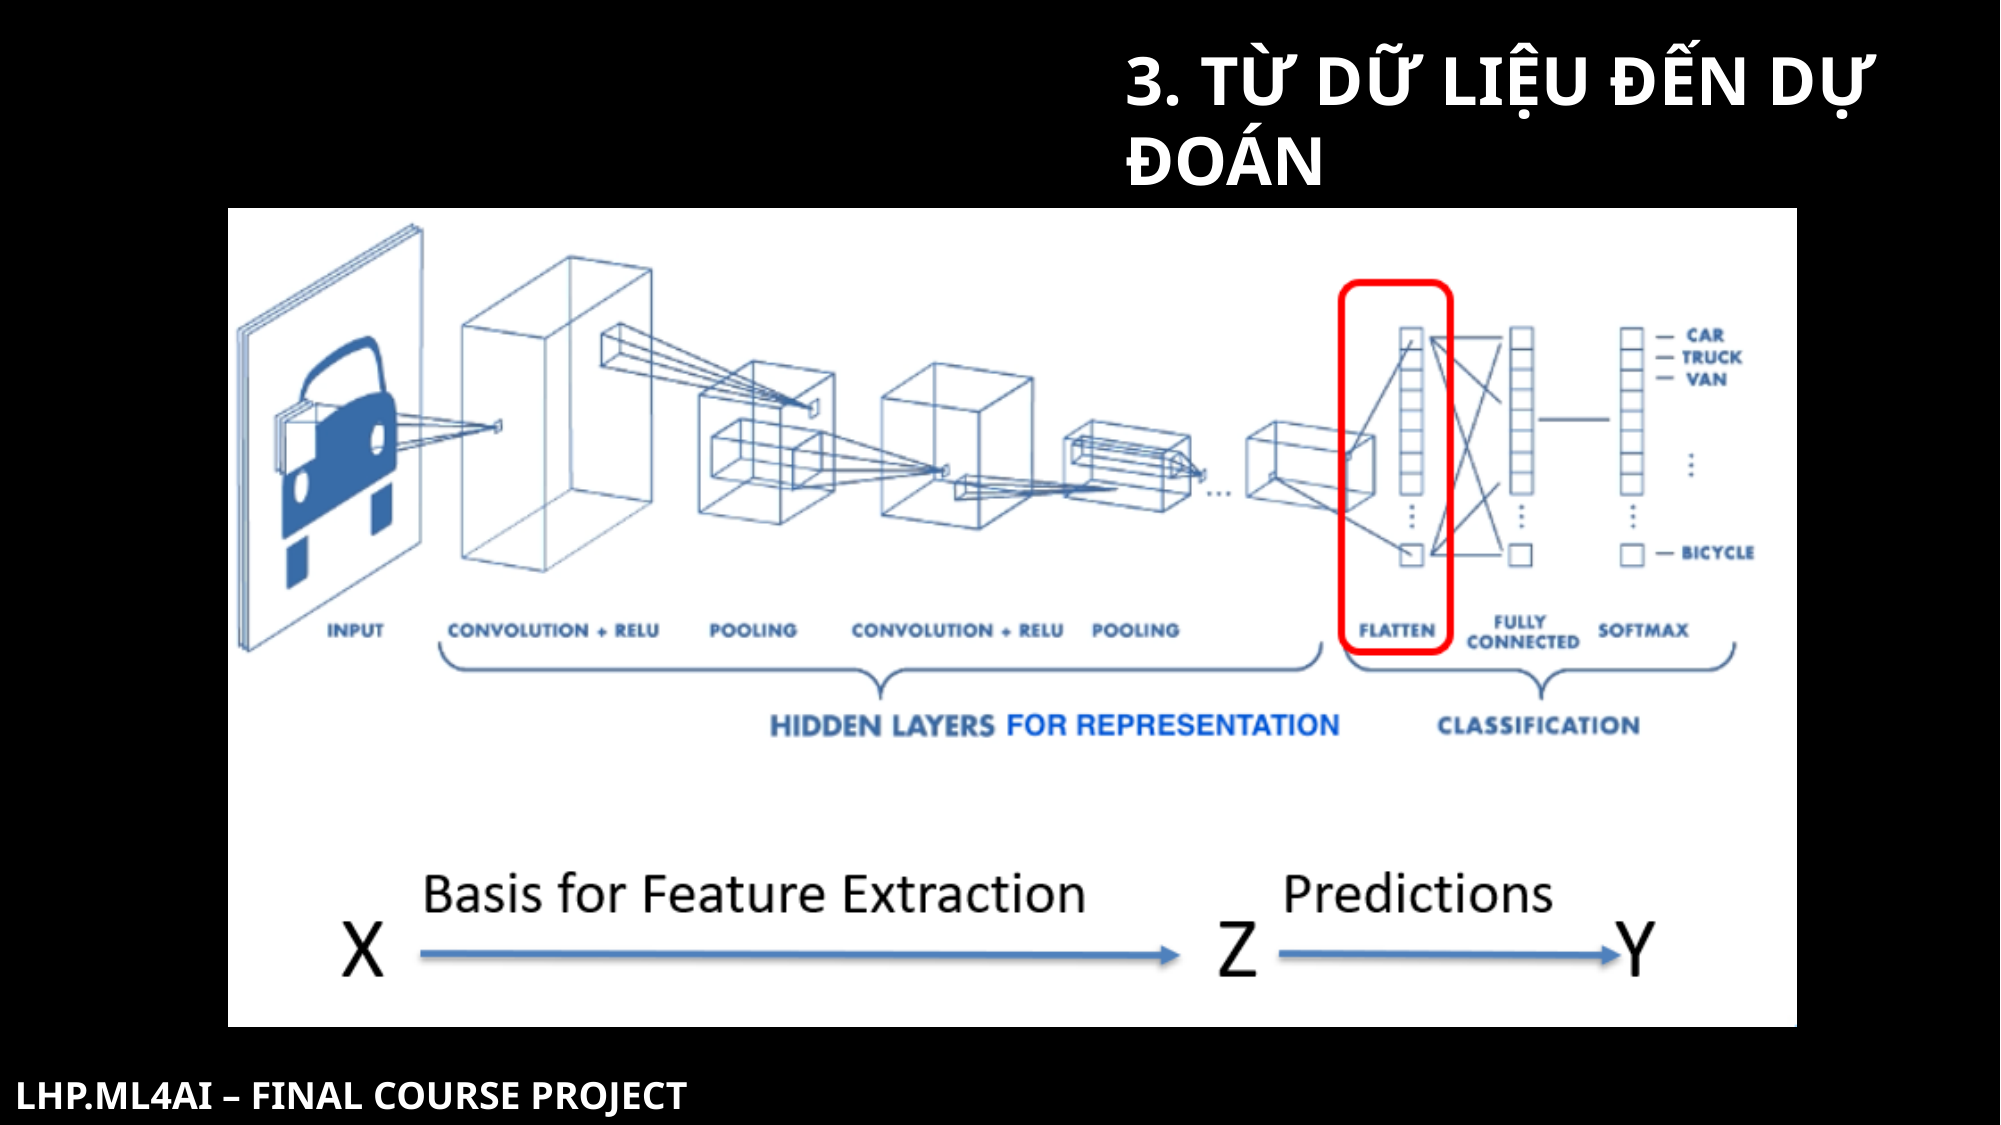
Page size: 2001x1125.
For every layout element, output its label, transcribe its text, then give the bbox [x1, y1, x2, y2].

picture [228, 208, 1797, 1028]
title 3. TỪ DỮ LIỆU ĐẾN DỰ ĐOÁN [1110, 0, 2000, 275]
text_box LHP.ML4AI – FINAL COURSE PROJECT [0, 1064, 803, 1125]
